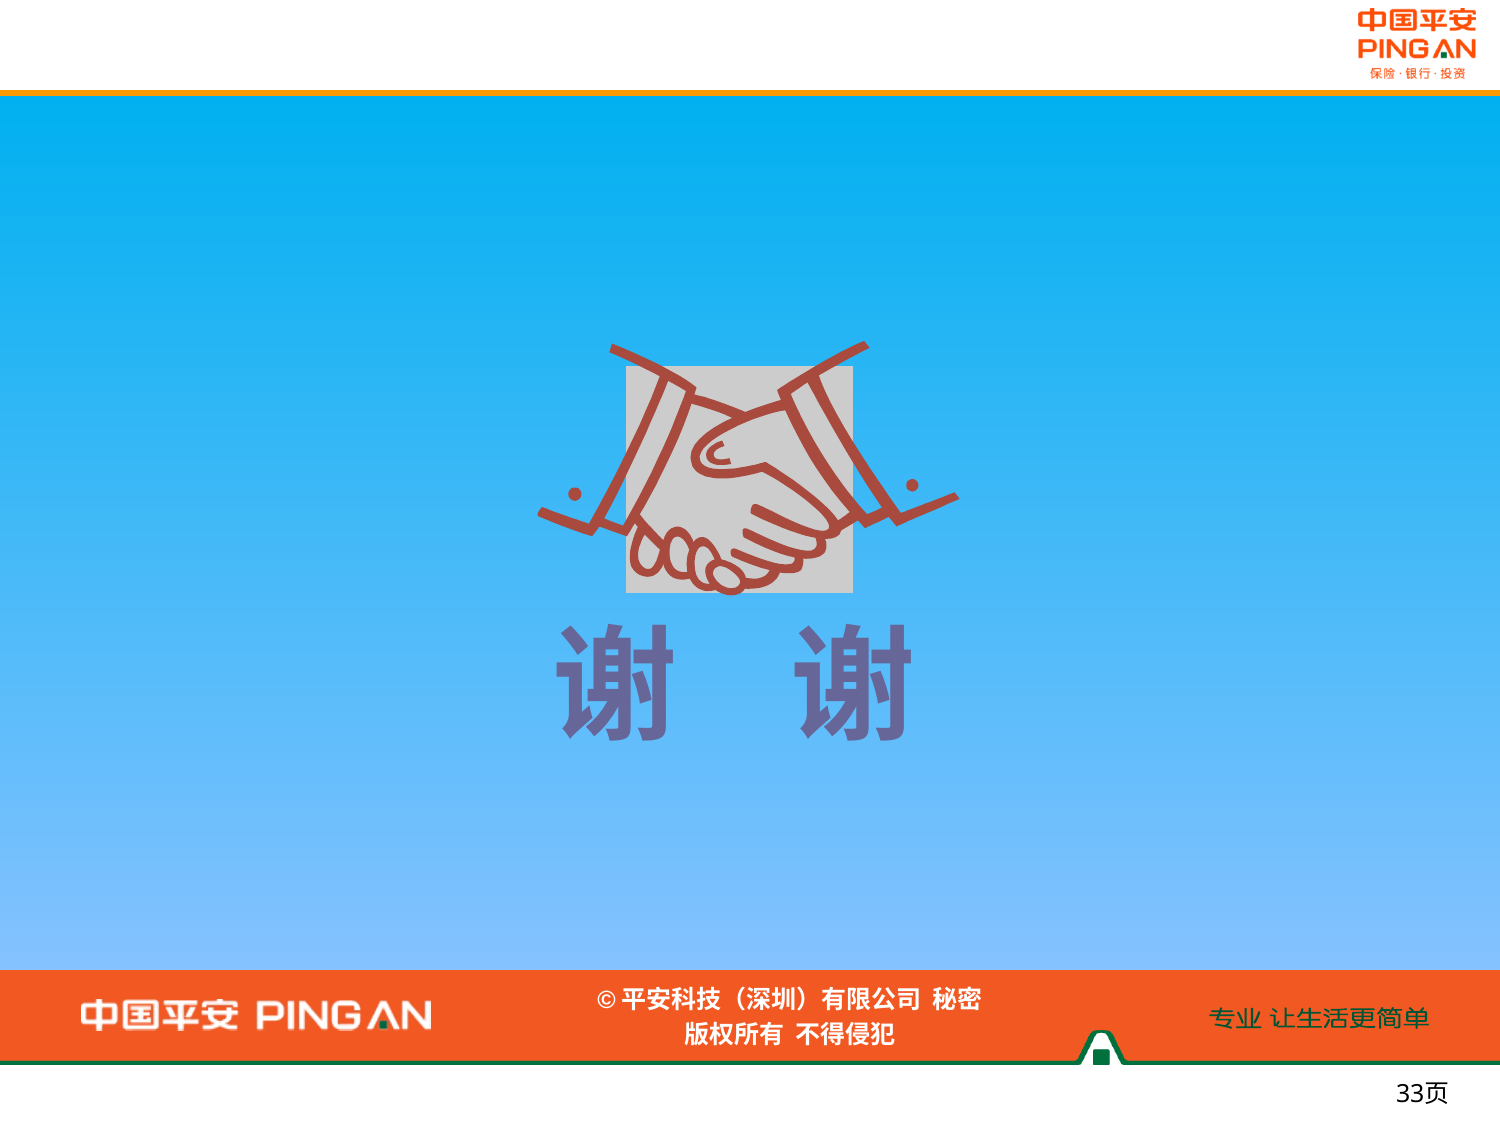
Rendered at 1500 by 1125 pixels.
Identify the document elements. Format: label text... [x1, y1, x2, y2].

picture [537, 337, 963, 599]
text_box 谢 谢 [537, 606, 932, 763]
picture [1358, 8, 1476, 79]
picture [0, 969, 1500, 1065]
